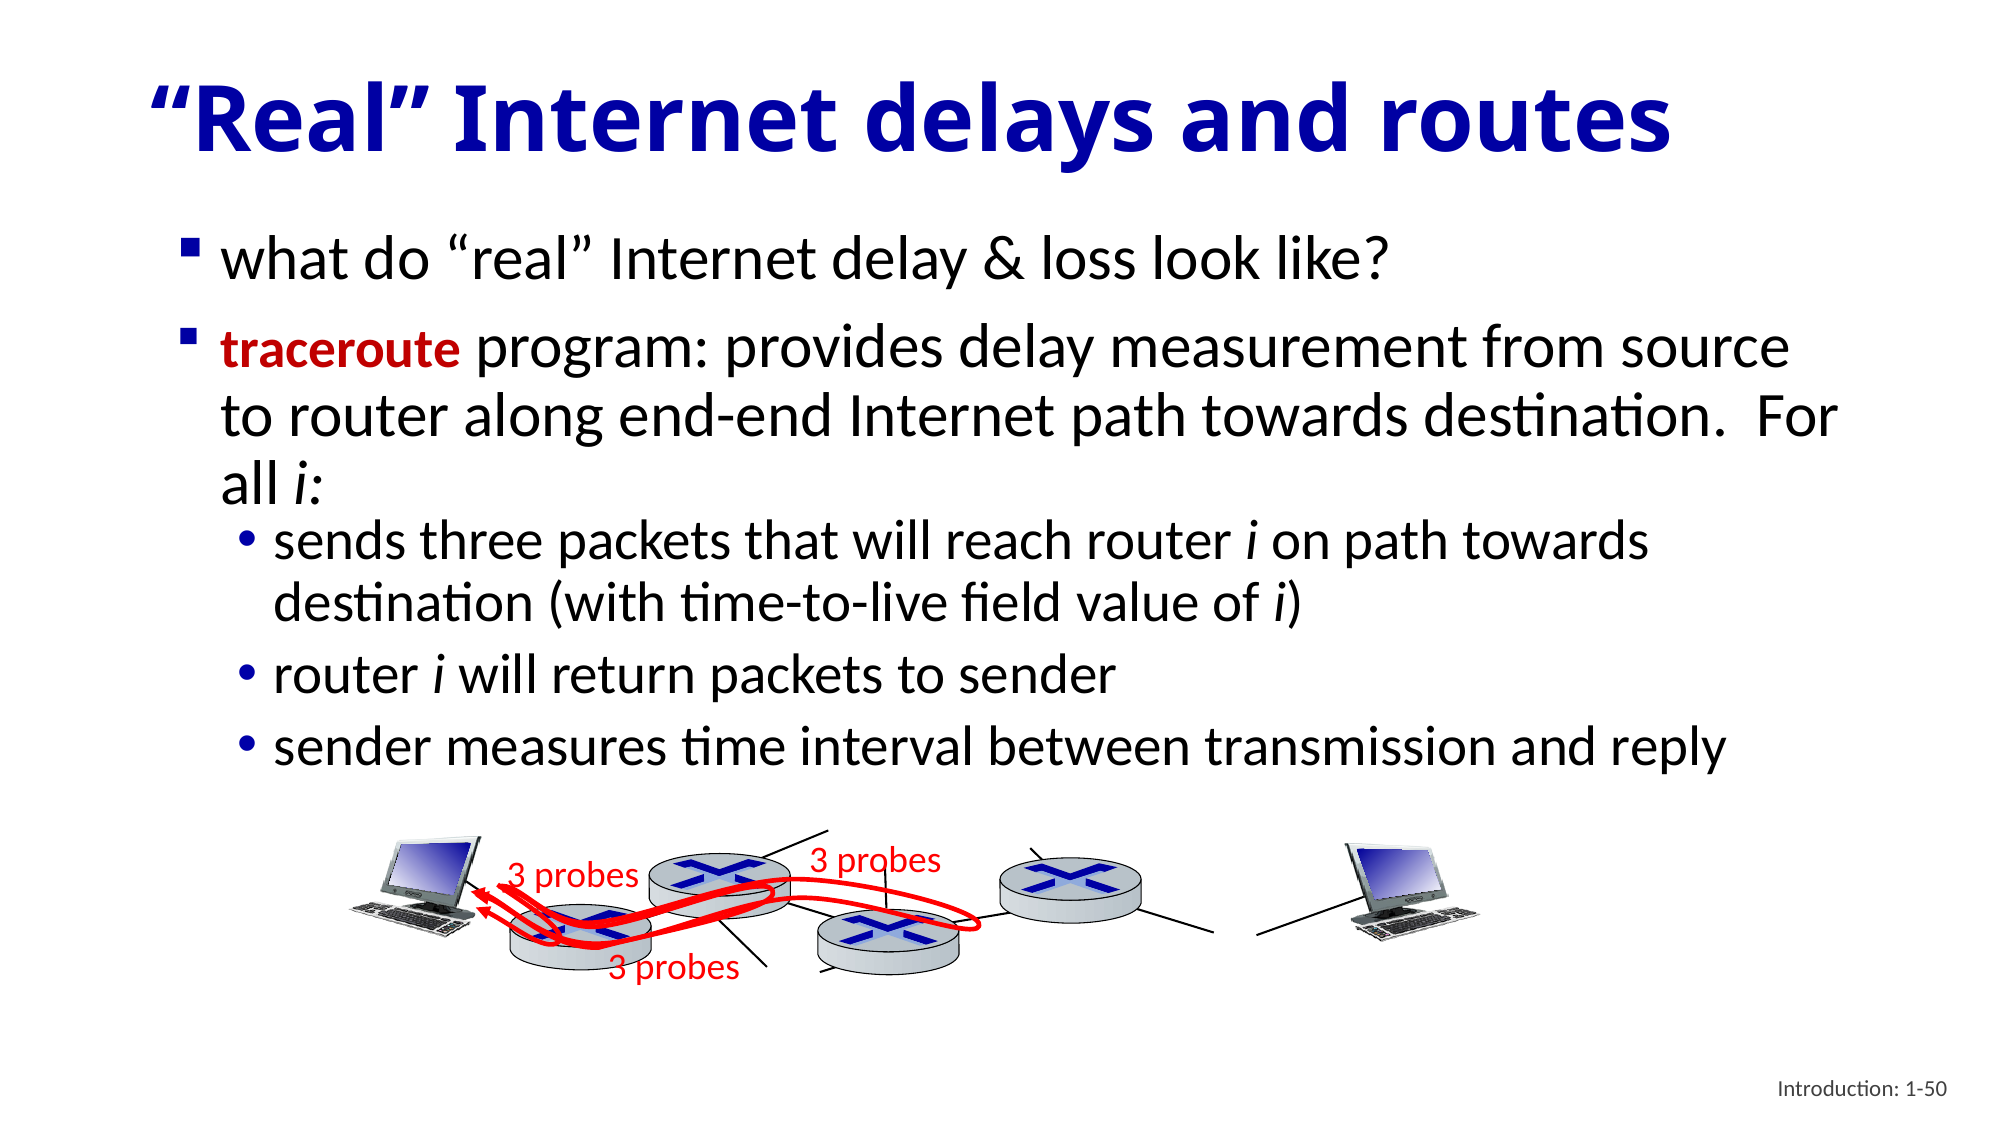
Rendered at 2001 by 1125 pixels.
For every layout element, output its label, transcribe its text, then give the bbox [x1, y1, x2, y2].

text_box [486, 887, 494, 892]
text_box [959, 910, 980, 930]
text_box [999, 857, 1142, 924]
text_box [317, 831, 486, 945]
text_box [817, 909, 959, 975]
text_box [649, 853, 791, 919]
text_box [486, 889, 536, 911]
text_box [501, 885, 537, 904]
text_box [486, 898, 509, 925]
text_box [490, 884, 505, 892]
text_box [1341, 838, 1514, 949]
text_box [791, 878, 955, 909]
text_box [509, 904, 652, 970]
text_box [652, 919, 717, 935]
text_box 3 probes [491, 842, 722, 903]
title “Real” Internet delays and routes [135, 47, 1861, 195]
text_box what do “real” Internet delay & loss look like? traceroute program: provides delay measurement from source to router along end-end Internet path towards destination. For all i: [160, 217, 1858, 527]
text_box sends three packets that will reach router i on path towards destination (with time-to-live field value of i) router i will return packets to sender sender measures time interval between transmission and reply [149, 503, 1846, 786]
text_box 3 probes [592, 934, 822, 995]
slide_number Introduction: 1-50 [1512, 1056, 1963, 1117]
text_box 3 probes [794, 827, 1024, 888]
